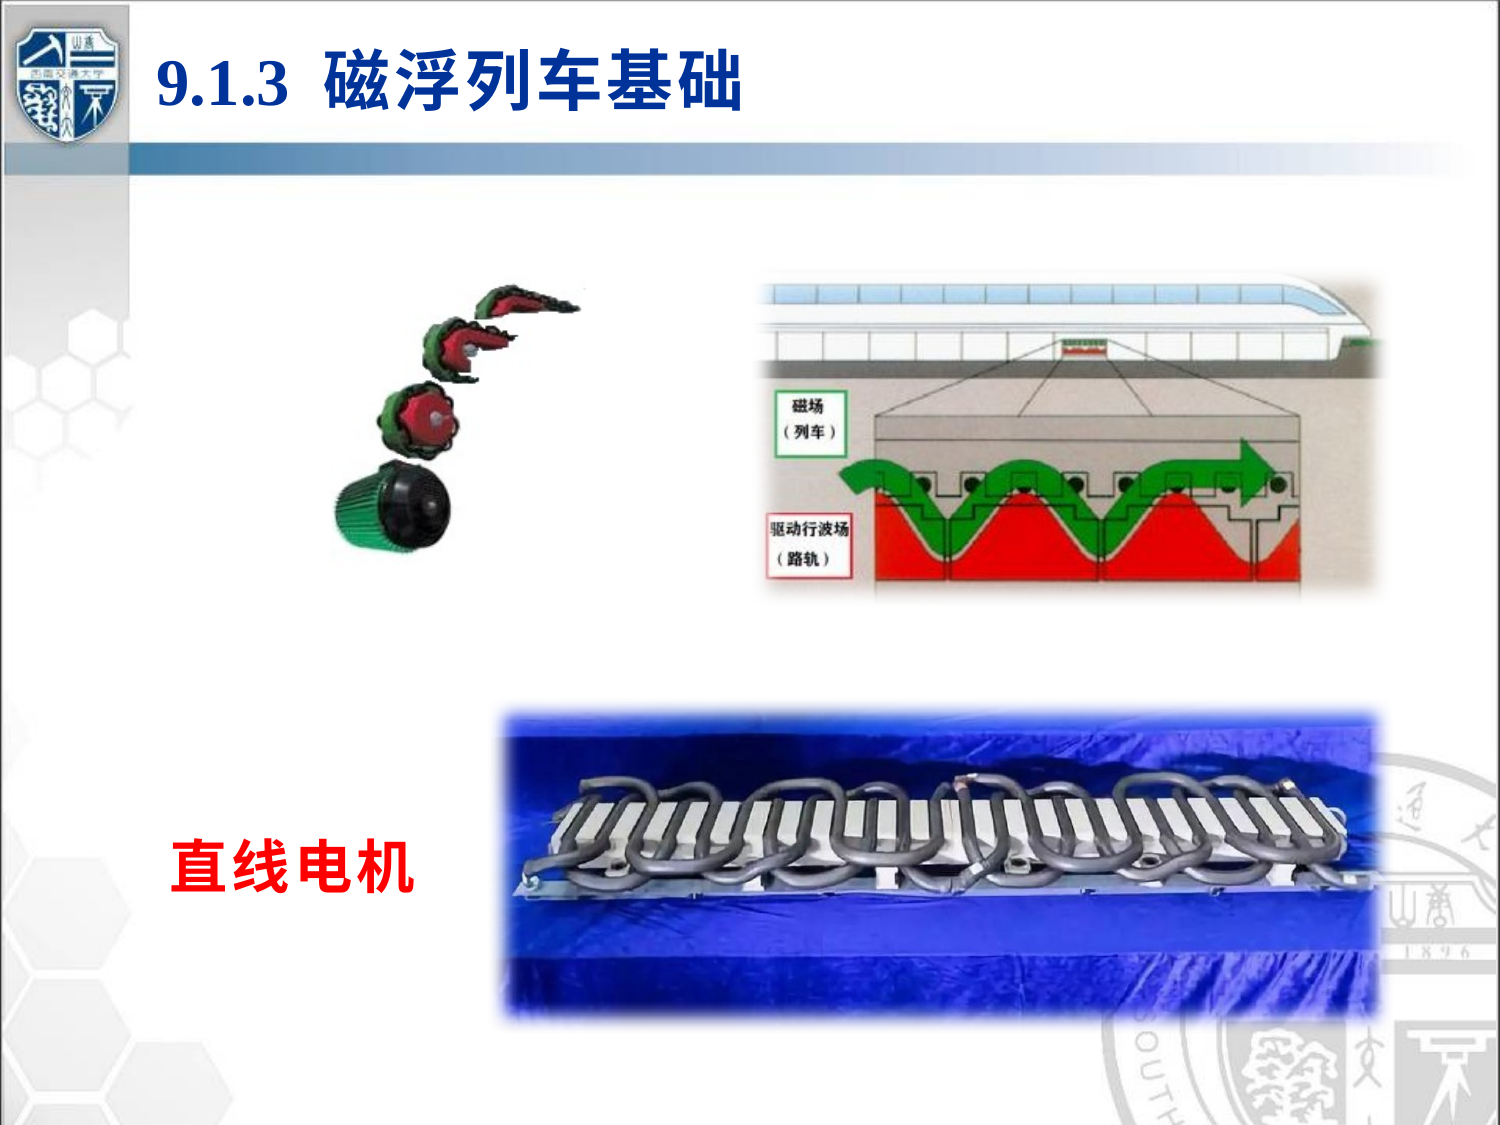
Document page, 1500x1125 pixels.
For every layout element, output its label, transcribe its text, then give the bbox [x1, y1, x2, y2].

text_box 直线电机 [154, 823, 458, 908]
text_box 9.1.3 磁浮列车基础 [125, 20, 1427, 137]
picture [0, 0, 1500, 1125]
